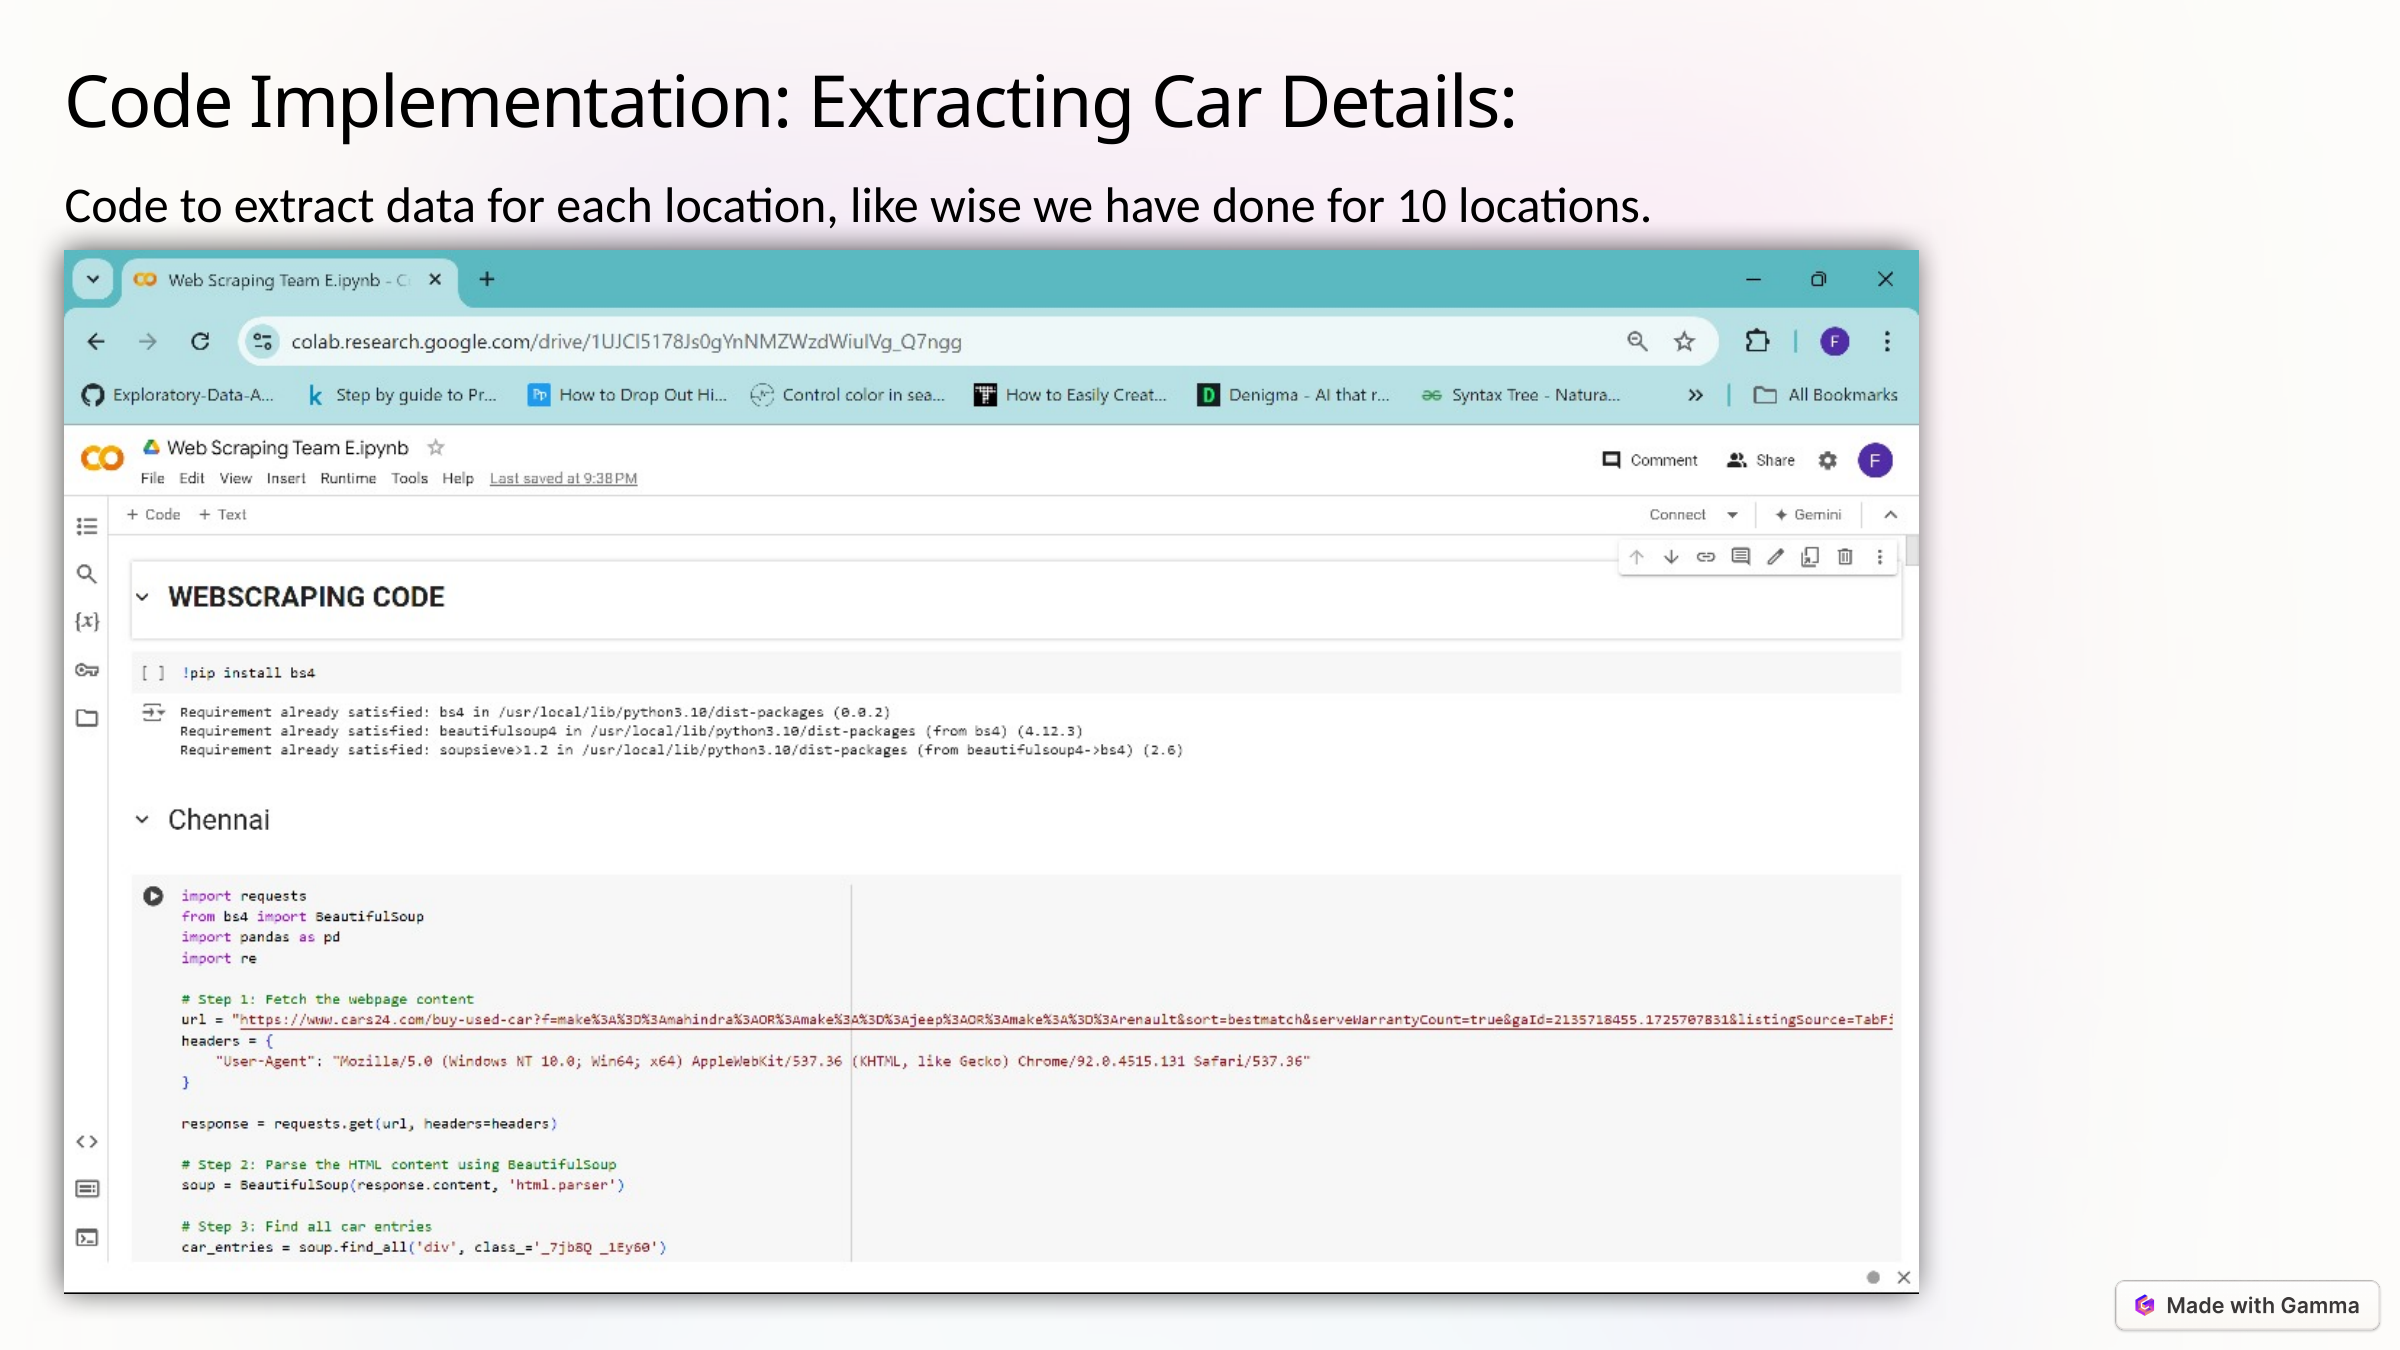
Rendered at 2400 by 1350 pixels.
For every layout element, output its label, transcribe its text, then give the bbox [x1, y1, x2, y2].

picture [64, 250, 1919, 1294]
text_box Code Implementation: Extracting Car Details: Code to extract data for each location, like wise we have done for 10 locations. [64, 50, 2264, 275]
picture [2106, 1271, 2389, 1339]
